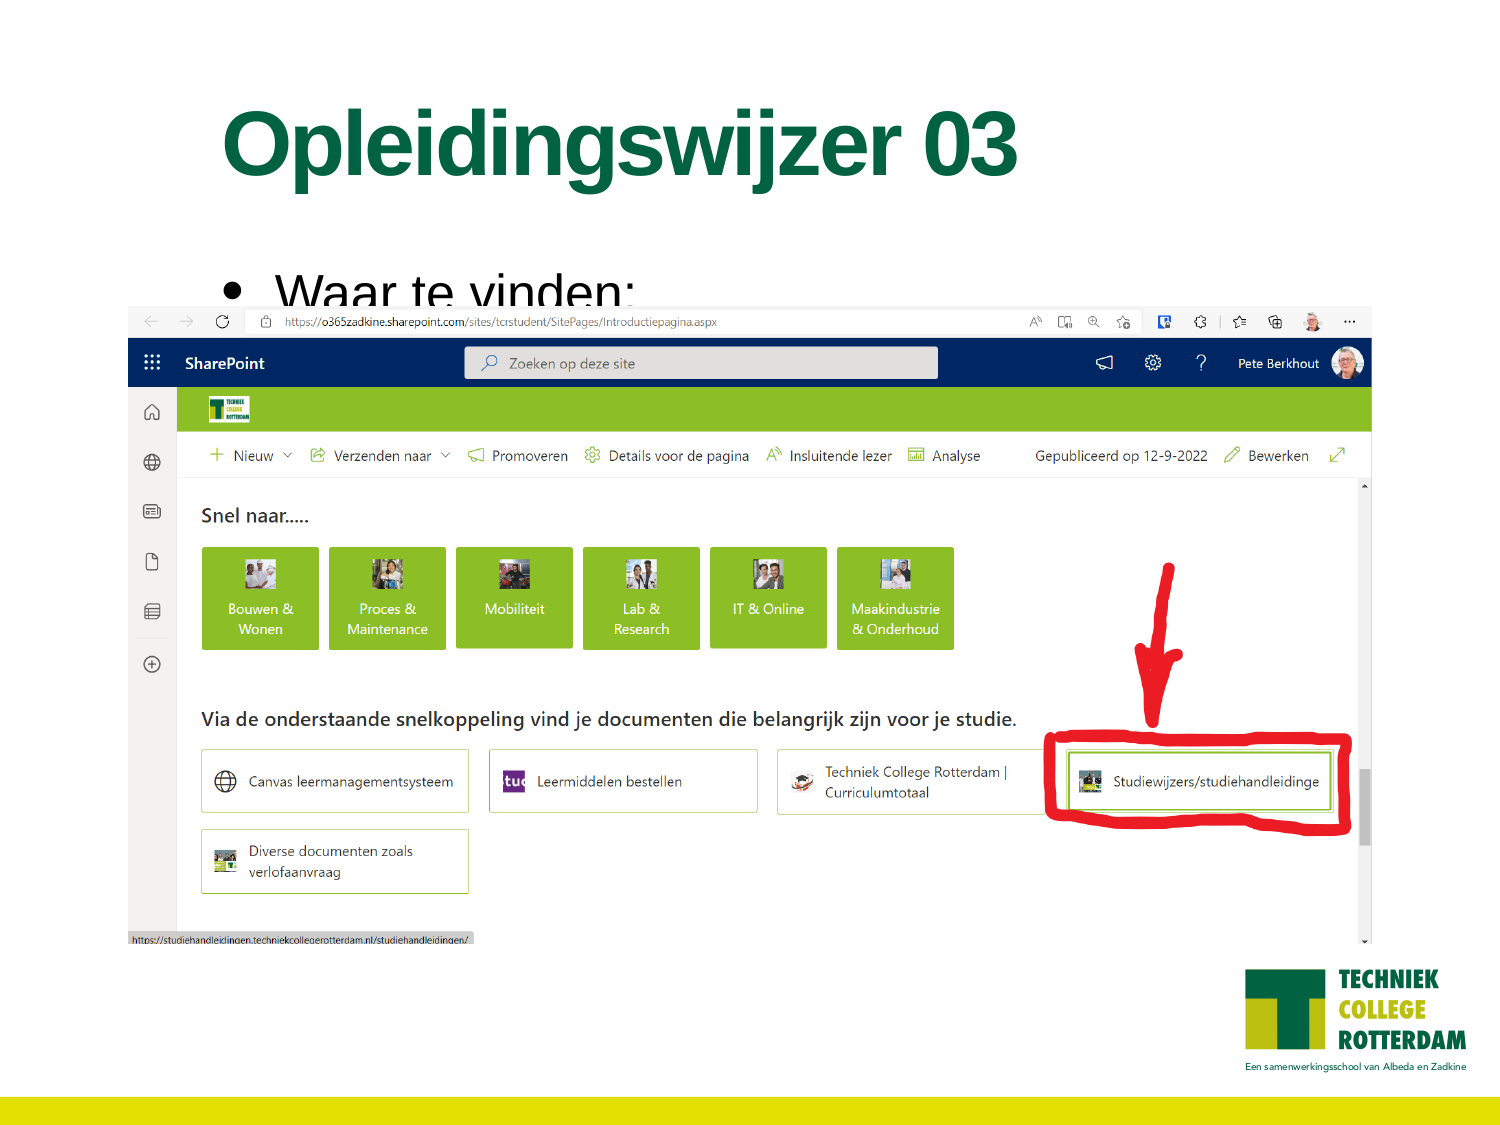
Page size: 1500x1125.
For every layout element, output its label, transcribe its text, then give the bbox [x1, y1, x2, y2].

list Waar te vinden: [206, 243, 1436, 918]
title Opleidingswijzer 03 [206, 45, 1425, 233]
picture [0, 306, 1500, 1125]
